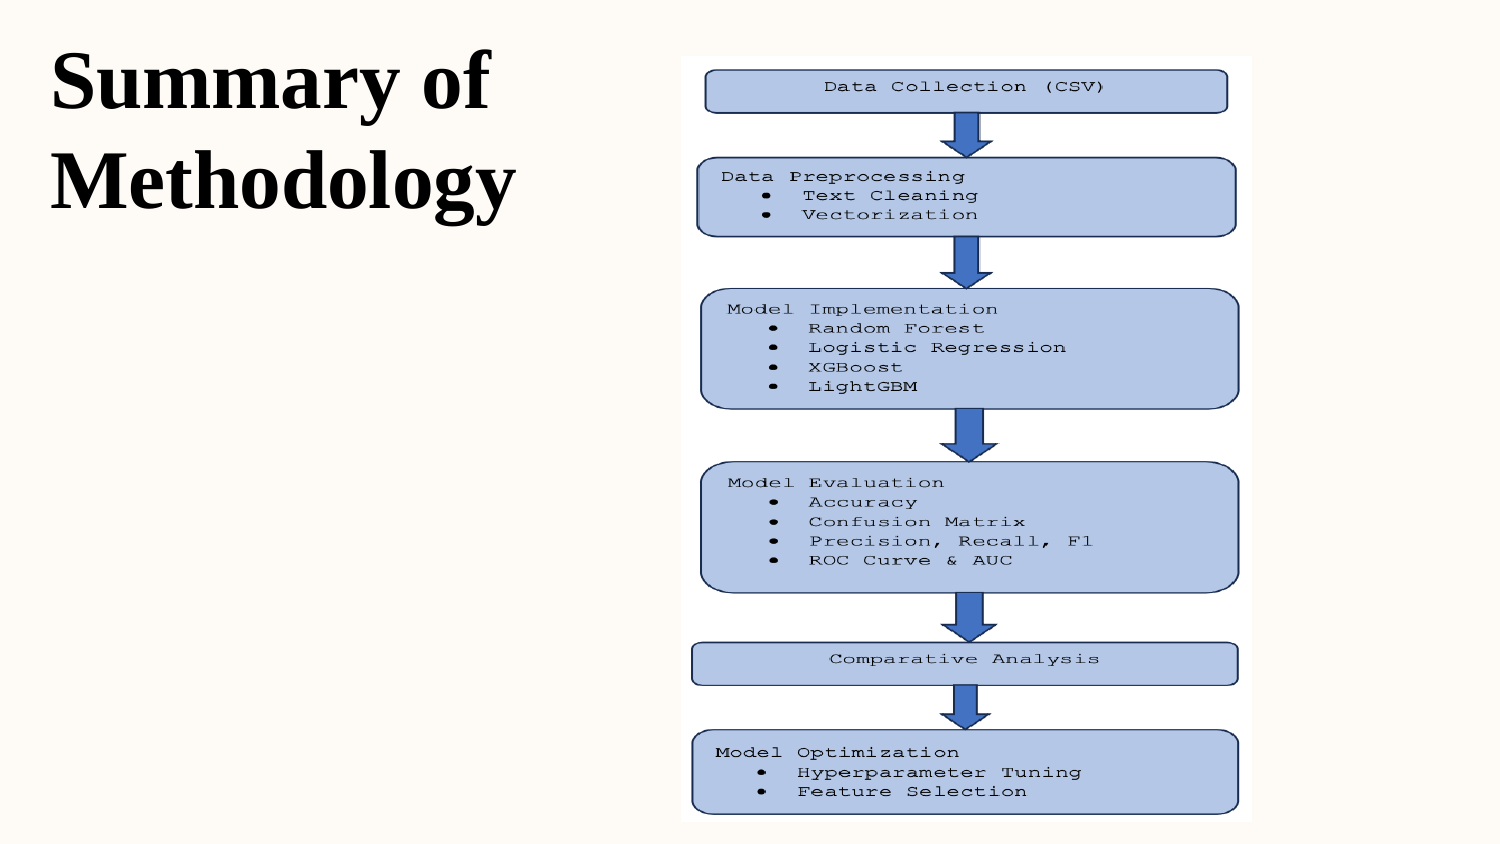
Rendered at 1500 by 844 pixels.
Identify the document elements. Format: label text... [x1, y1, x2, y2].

picture [681, 56, 1252, 822]
text_box Summary of Methodology [34, 17, 879, 96]
